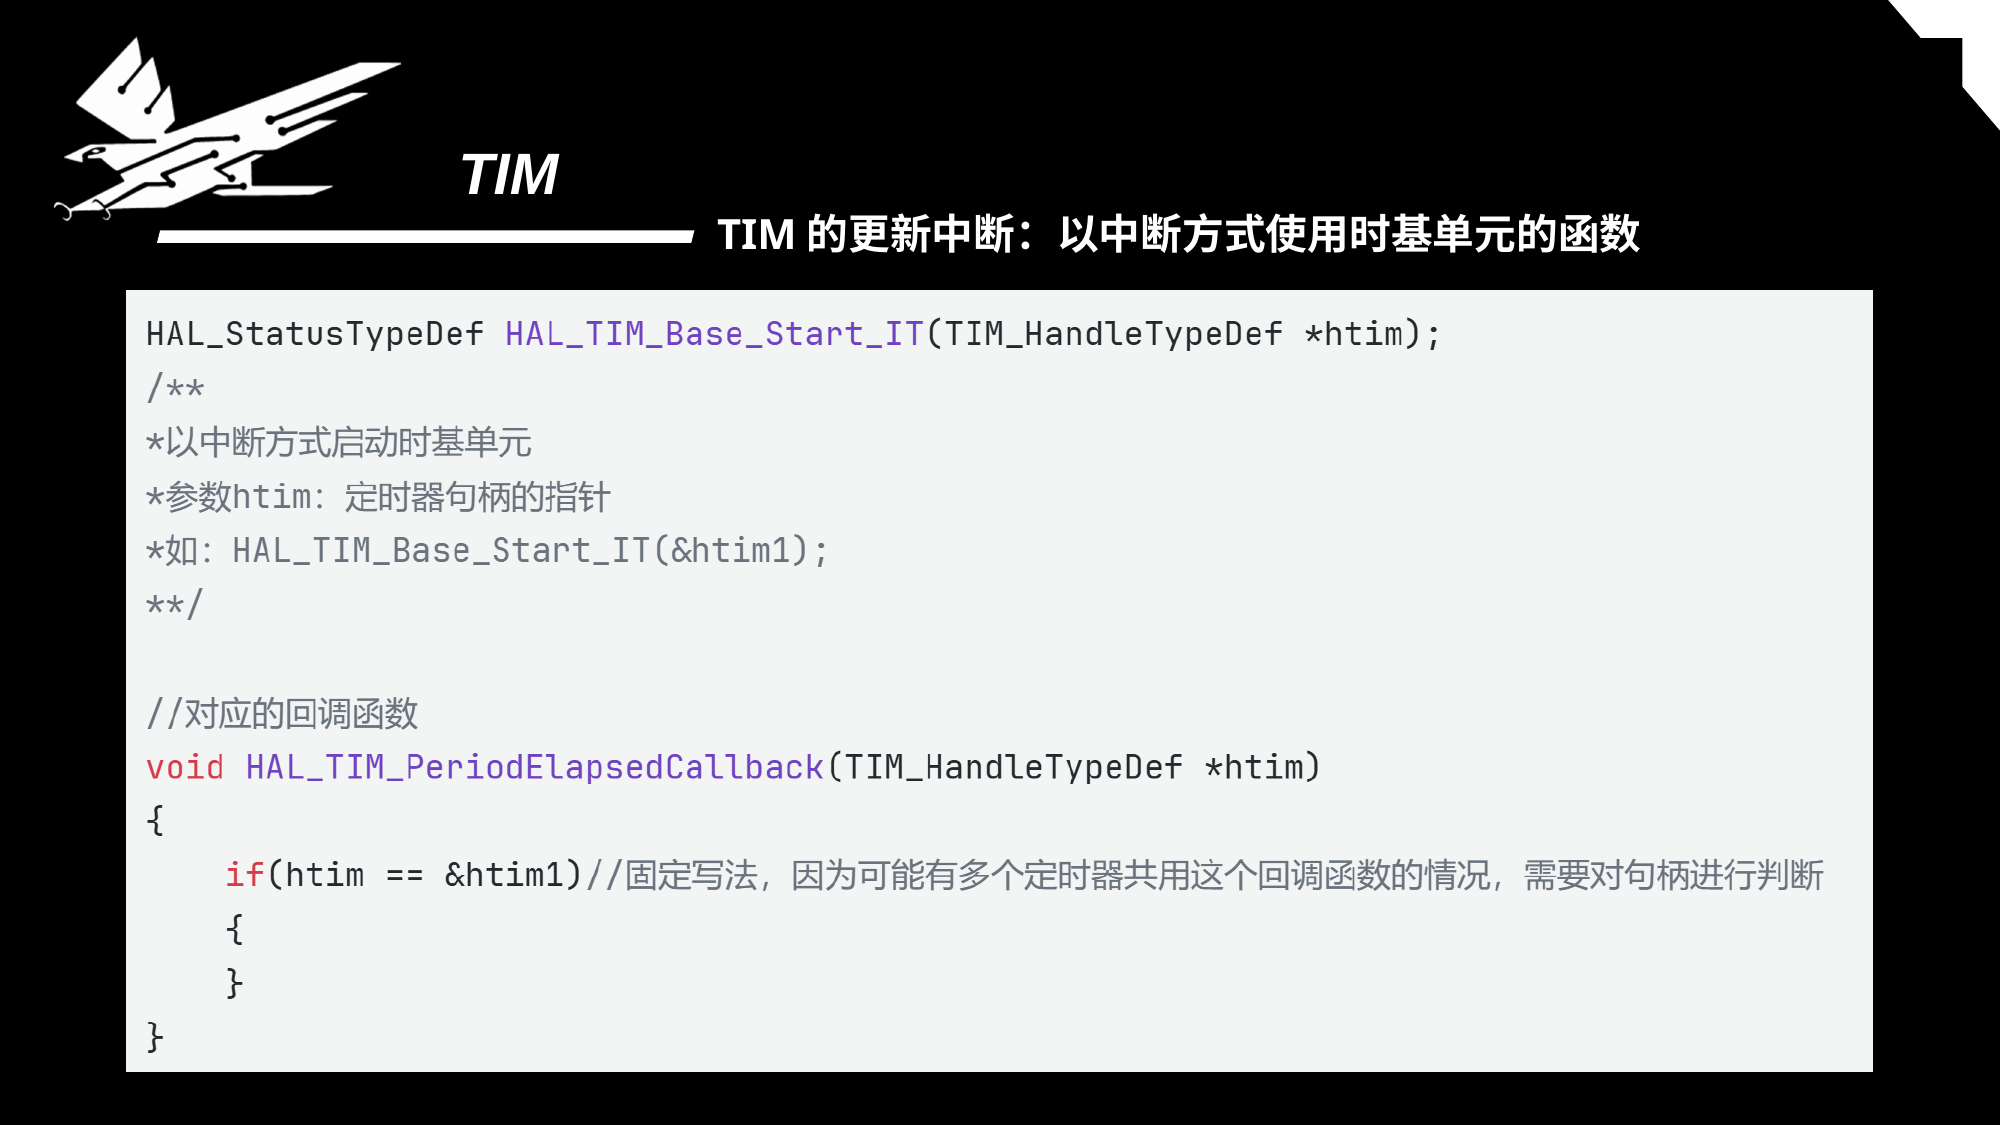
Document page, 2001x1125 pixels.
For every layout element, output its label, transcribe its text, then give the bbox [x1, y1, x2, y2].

picture [0, 0, 1874, 1072]
text_box [1888, 0, 2000, 131]
text_box TIM的更新中断：以中断方式使用时基单元的函数 [1047, 190, 1692, 289]
